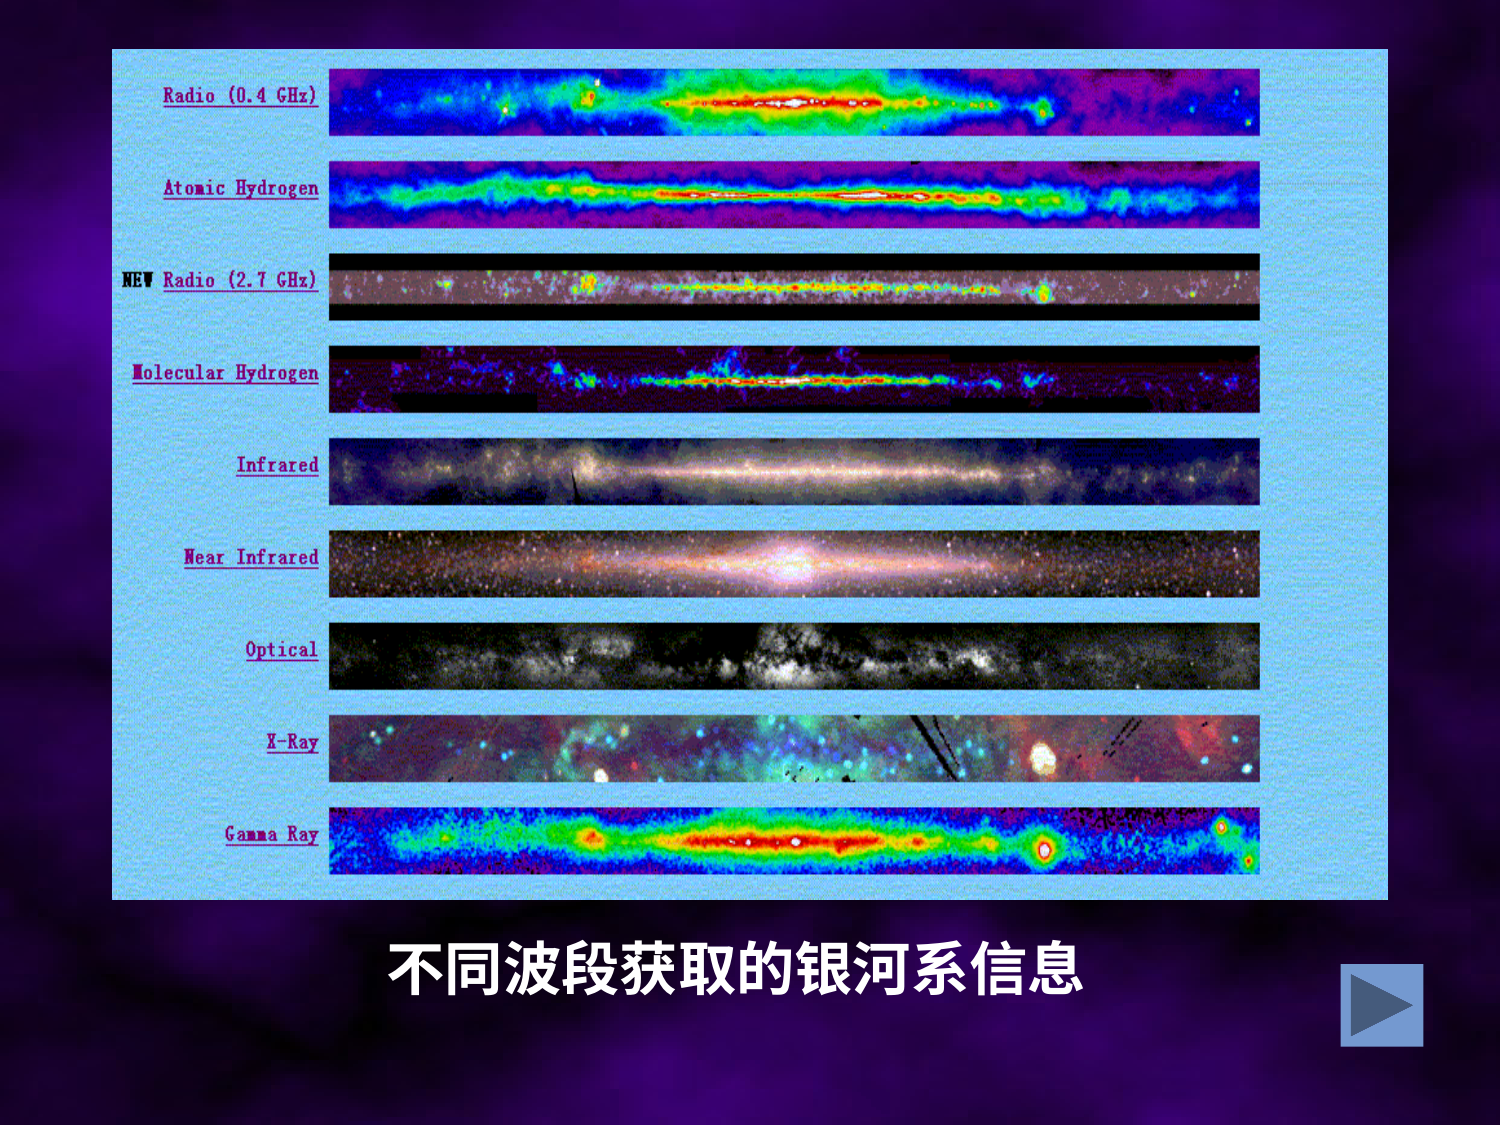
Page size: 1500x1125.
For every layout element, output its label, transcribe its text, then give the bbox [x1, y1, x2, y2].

text_box The galaxy NGC 253 [560, 900, 975, 906]
text_box [1340, 964, 1424, 1047]
text_box 不同波段获取的银河系信息 [372, 924, 1158, 1010]
picture [0, 0, 1500, 1125]
